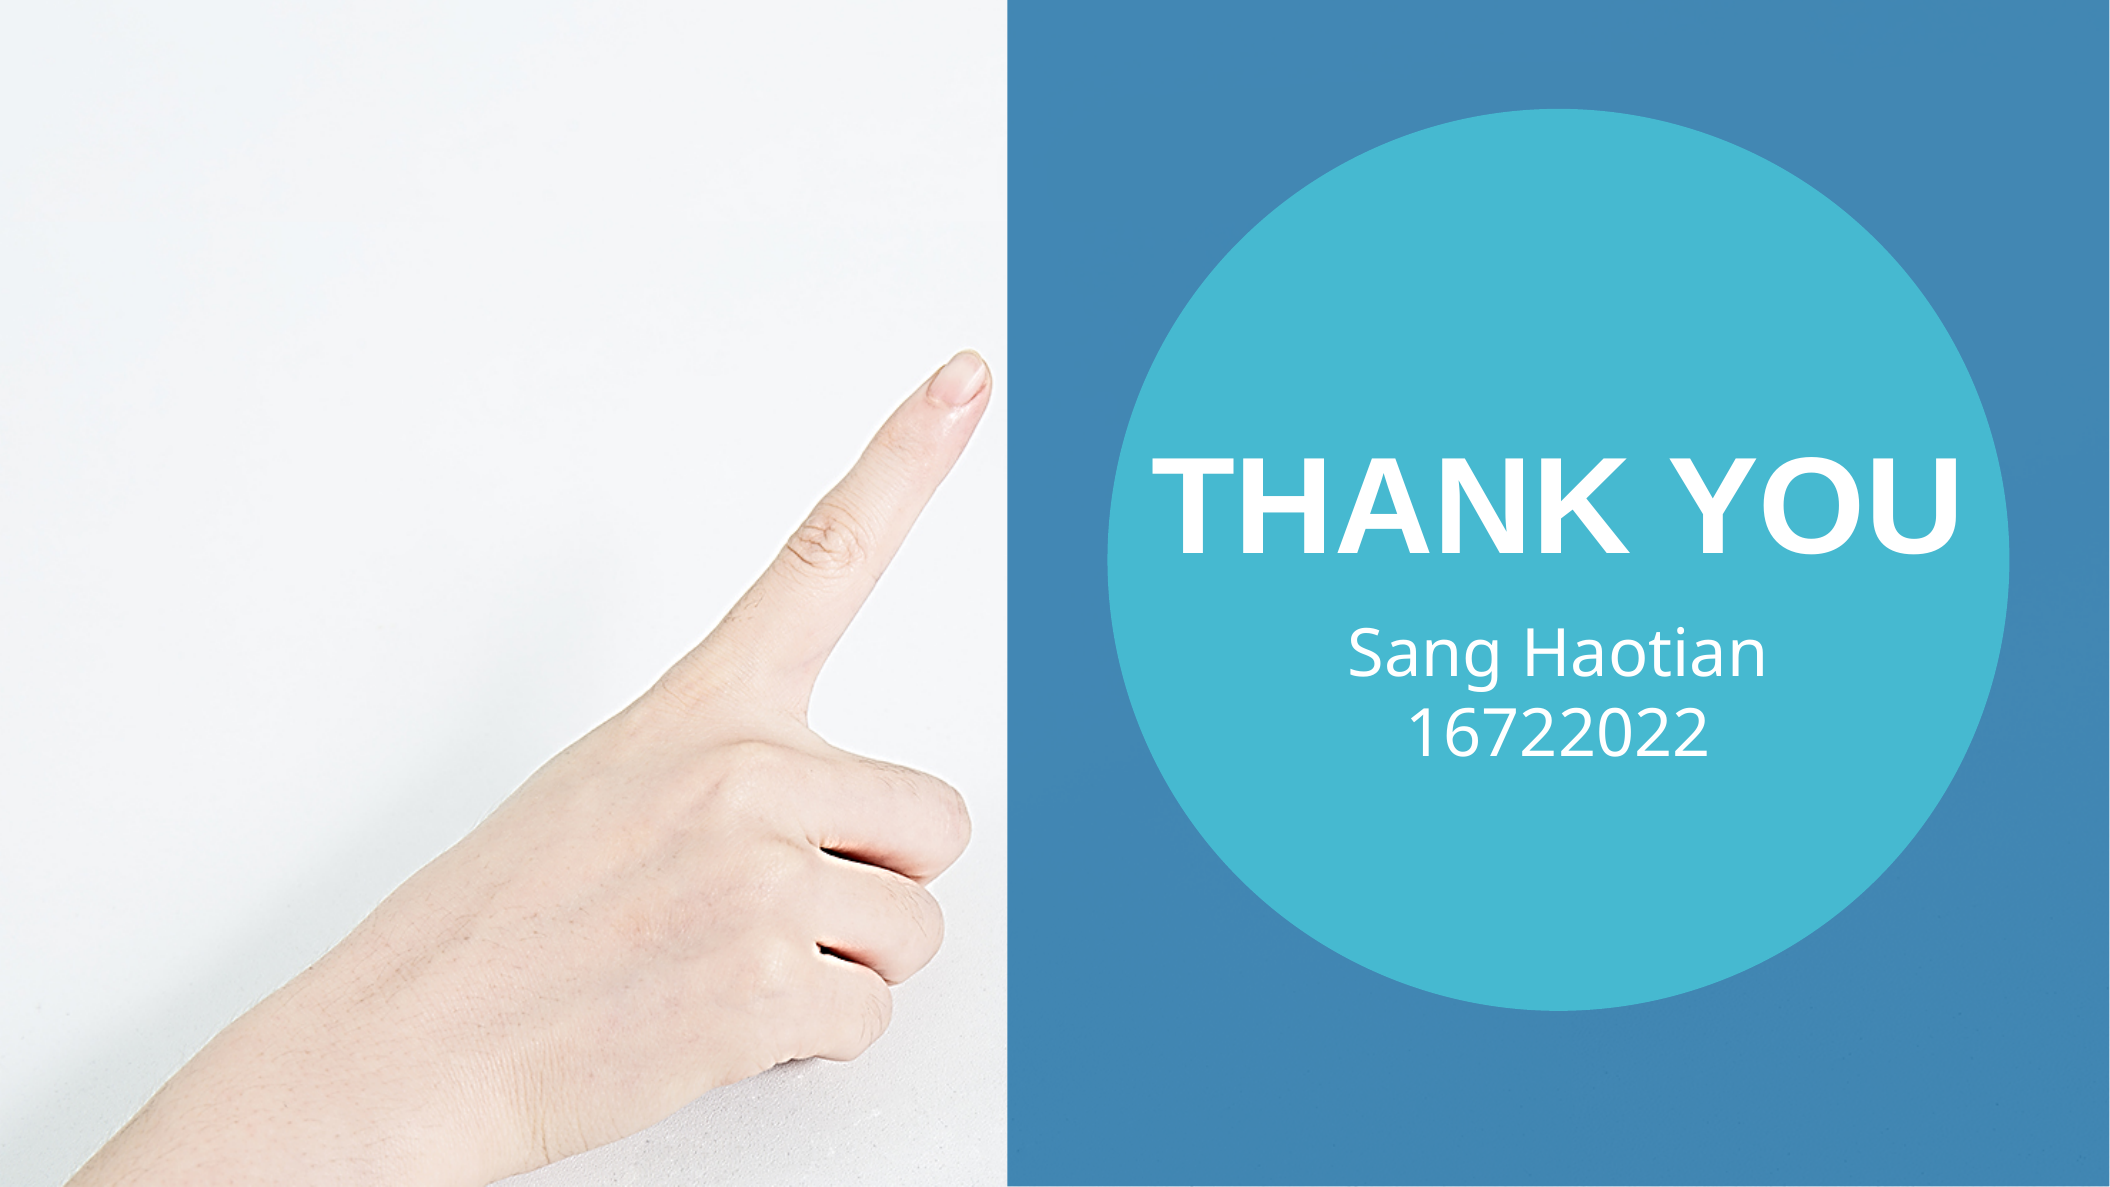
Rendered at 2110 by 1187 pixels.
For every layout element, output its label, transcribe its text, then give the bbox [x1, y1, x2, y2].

text_box [1106, 418, 2011, 1012]
text_box [0, 0, 1006, 1187]
text_box [1129, 107, 1987, 416]
text_box [1006, 0, 2110, 1187]
text_box THANK YOU [1129, 416, 1988, 582]
text_box Sang Haotian 16722022 [1198, 610, 1919, 771]
